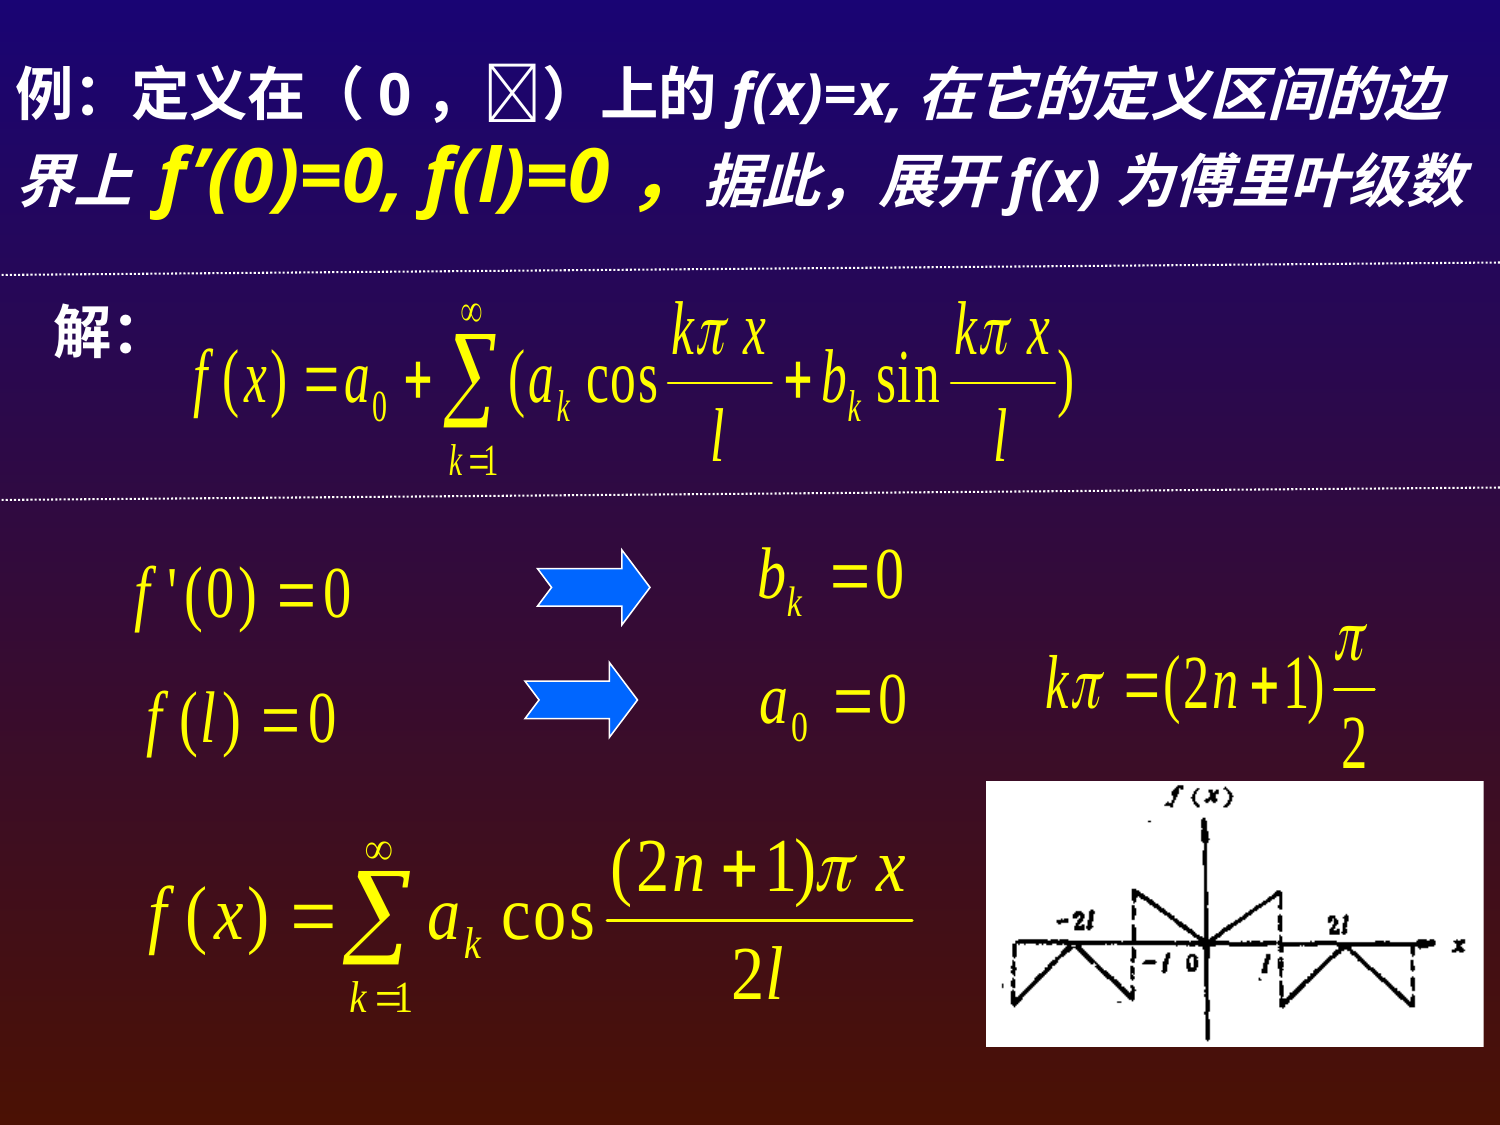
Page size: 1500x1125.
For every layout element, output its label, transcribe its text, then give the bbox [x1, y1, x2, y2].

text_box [1037, 587, 1382, 779]
picture [985, 780, 1484, 1048]
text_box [124, 674, 347, 769]
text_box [174, 274, 1083, 488]
text_box 例：定义在（0，）上的f(x)=x,在它的定义区间的边界上 f’(0)=0, f(l)=0，据此，展开f(x)为傅里叶级数 [0, 50, 1500, 226]
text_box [124, 812, 926, 1026]
text_box 解： [38, 287, 169, 373]
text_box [112, 549, 361, 644]
text_box [525, 662, 638, 738]
text_box [537, 549, 651, 625]
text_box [749, 649, 916, 757]
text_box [749, 524, 916, 632]
